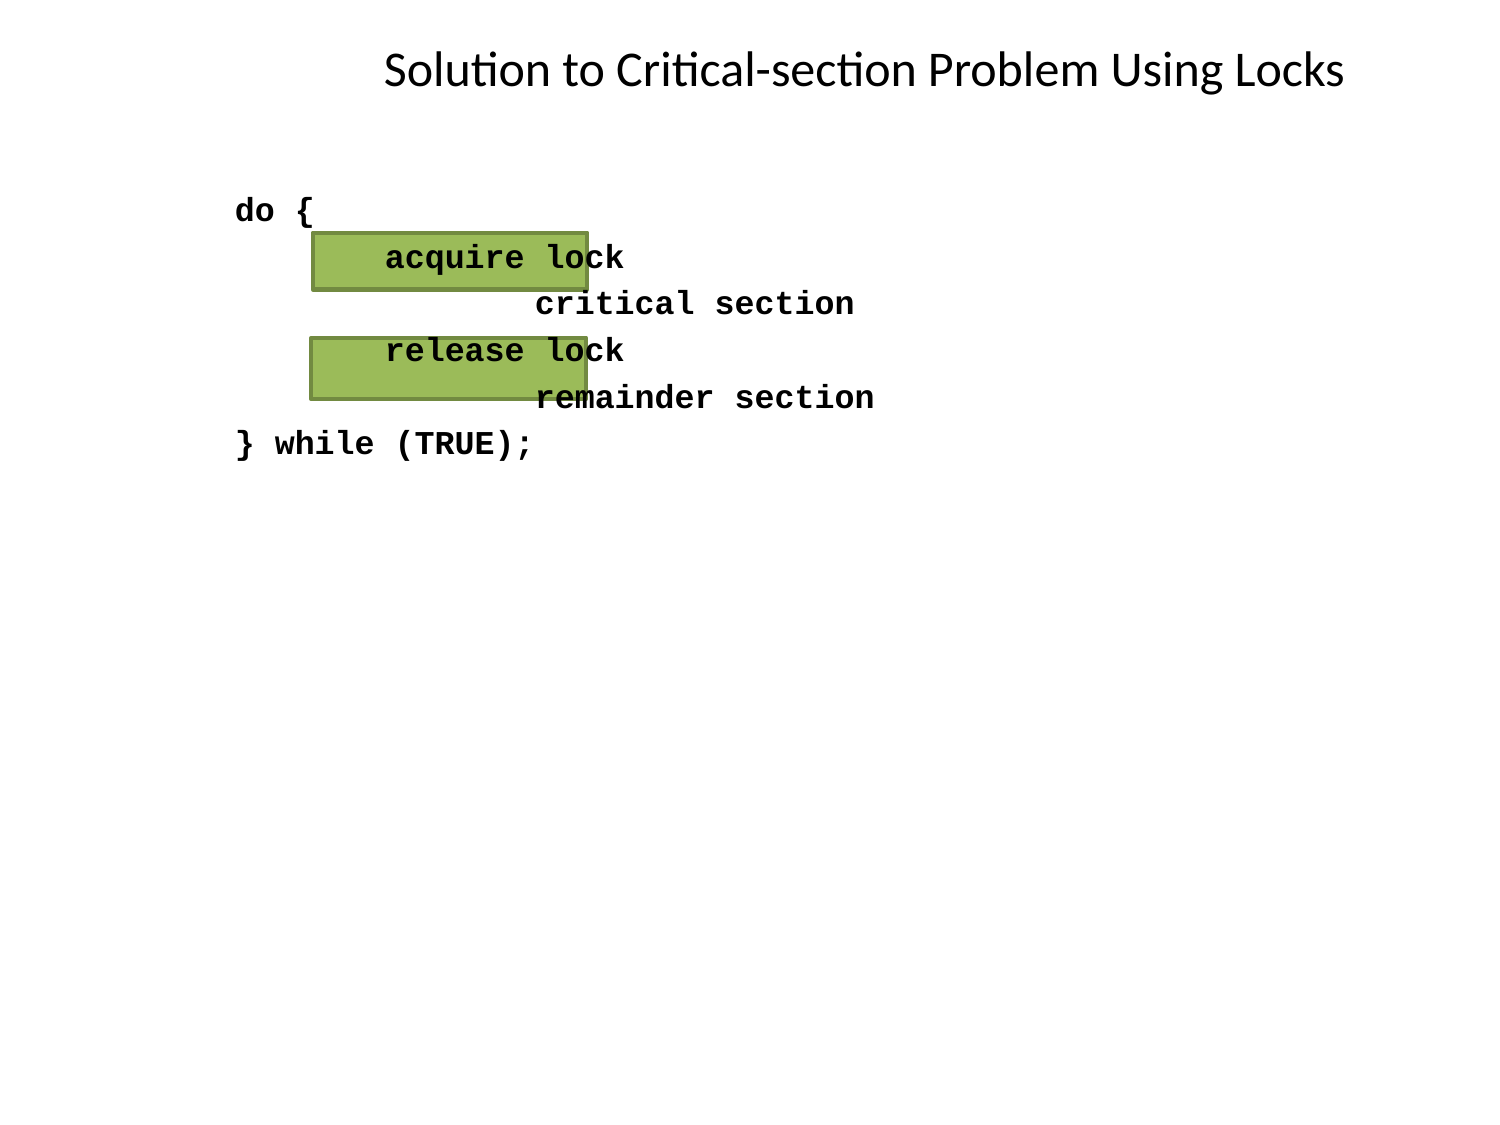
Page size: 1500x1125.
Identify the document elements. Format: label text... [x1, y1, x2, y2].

title Solution to Critical-section Problem Using Locks [195, 19, 1500, 115]
list do { acquire lock critical section release lock remainder section } while (TRUE); [163, 181, 1432, 925]
